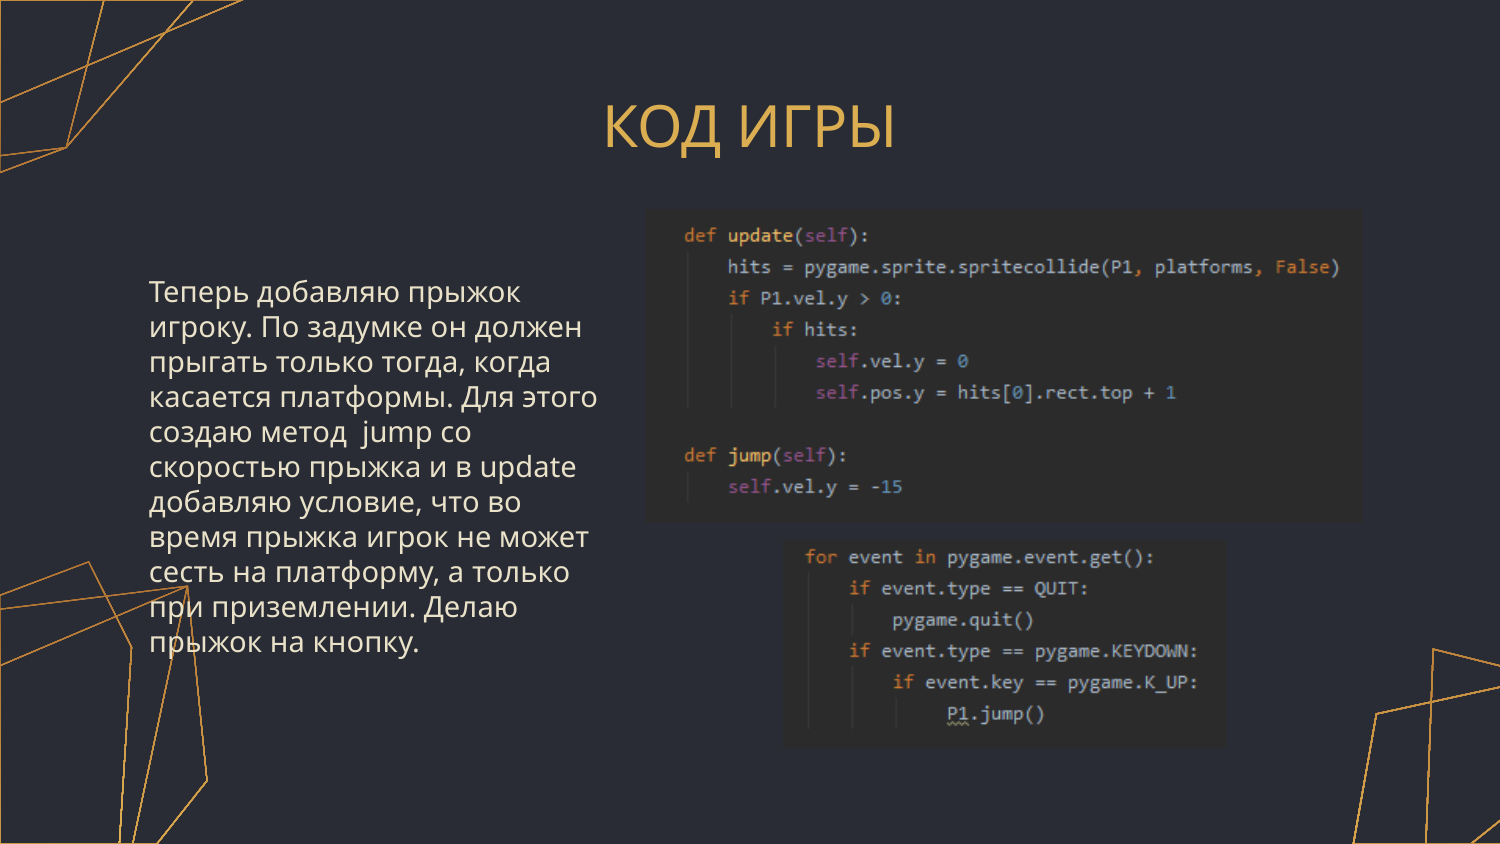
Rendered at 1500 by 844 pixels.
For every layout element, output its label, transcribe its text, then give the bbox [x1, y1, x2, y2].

title КОД ИГРЫ [327, 88, 1173, 160]
picture [645, 209, 1363, 523]
list Теперь добавляю прыжок игроку. По задумке он должен прыгать только тогда, когда касается платформы. Для этого создаю метод jump со скоростью прыжка и в update добавляю условие, что во время прыжка игрок не может сесть на платформу, а только при приземлении. Делаю прыжок на кнопку. [133, 239, 618, 692]
picture [782, 540, 1226, 749]
